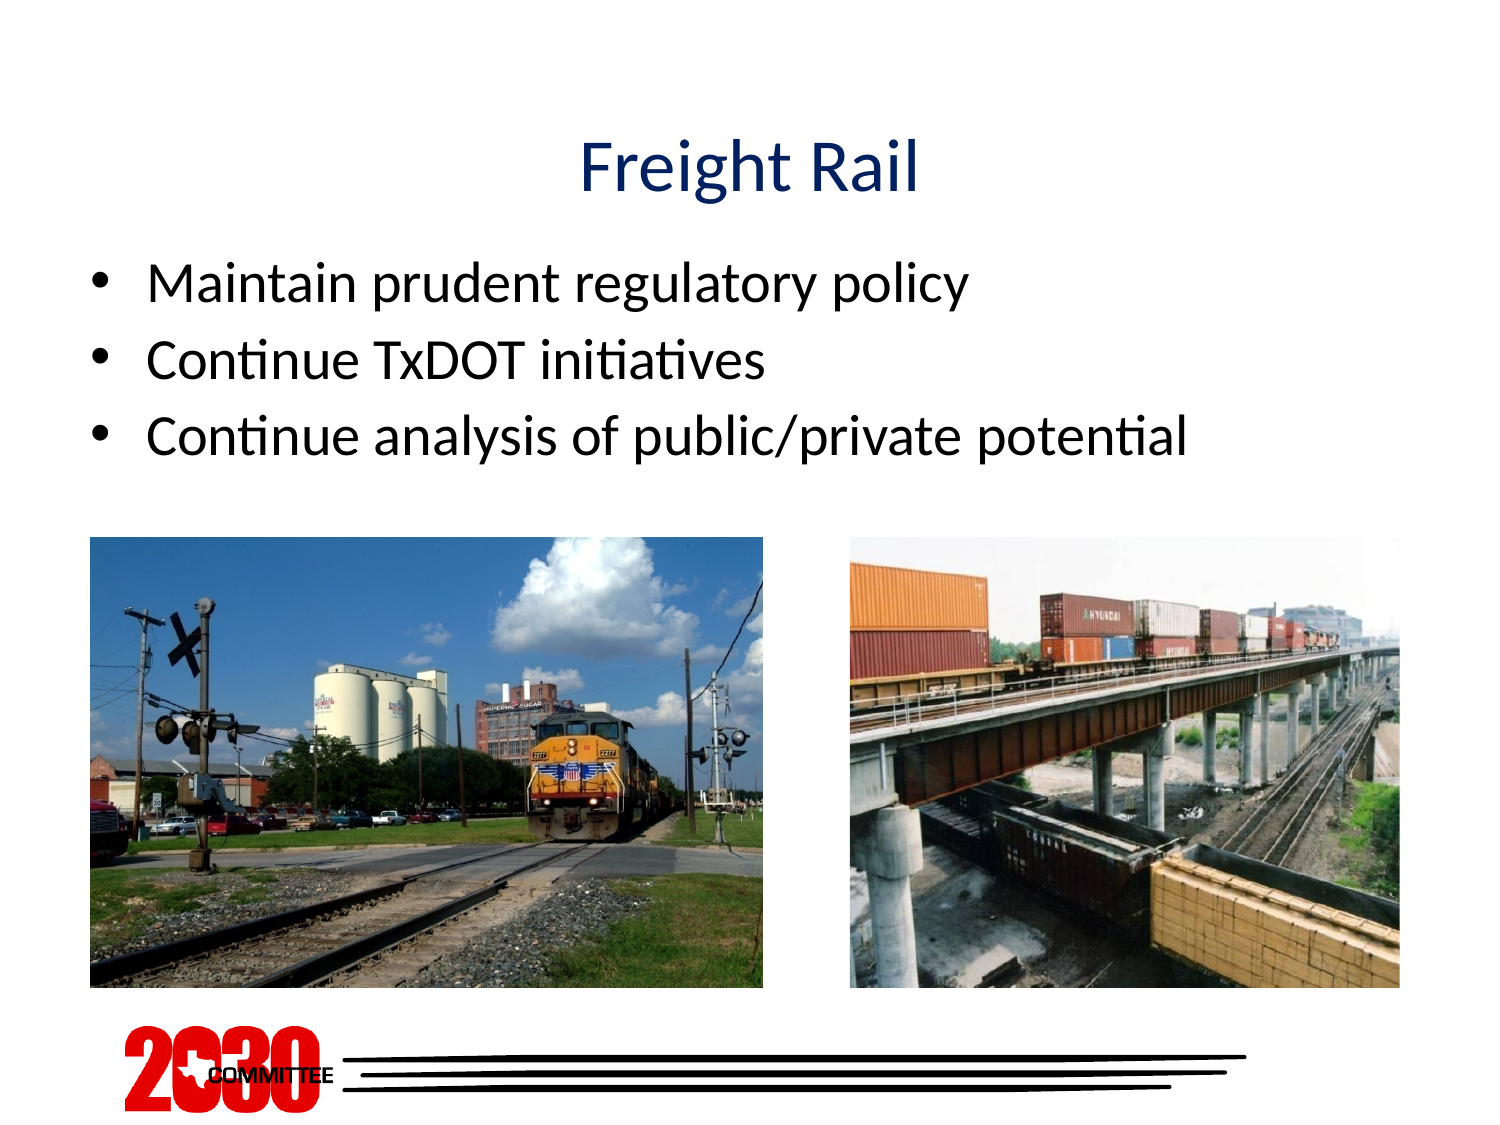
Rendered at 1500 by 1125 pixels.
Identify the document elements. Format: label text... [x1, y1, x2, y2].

picture [124, 1026, 334, 1113]
picture [849, 537, 1400, 988]
text_box [360, 1070, 1228, 1078]
title Freight Rail [74, 44, 1426, 236]
list Maintain prudent regulatory policy Continue TxDOT initiatives Continue analysis of public/private potential [74, 236, 1426, 650]
text_box [342, 1054, 1247, 1063]
text_box [0, 1010, 1500, 1125]
text_box [342, 1084, 1172, 1093]
picture [90, 537, 763, 988]
